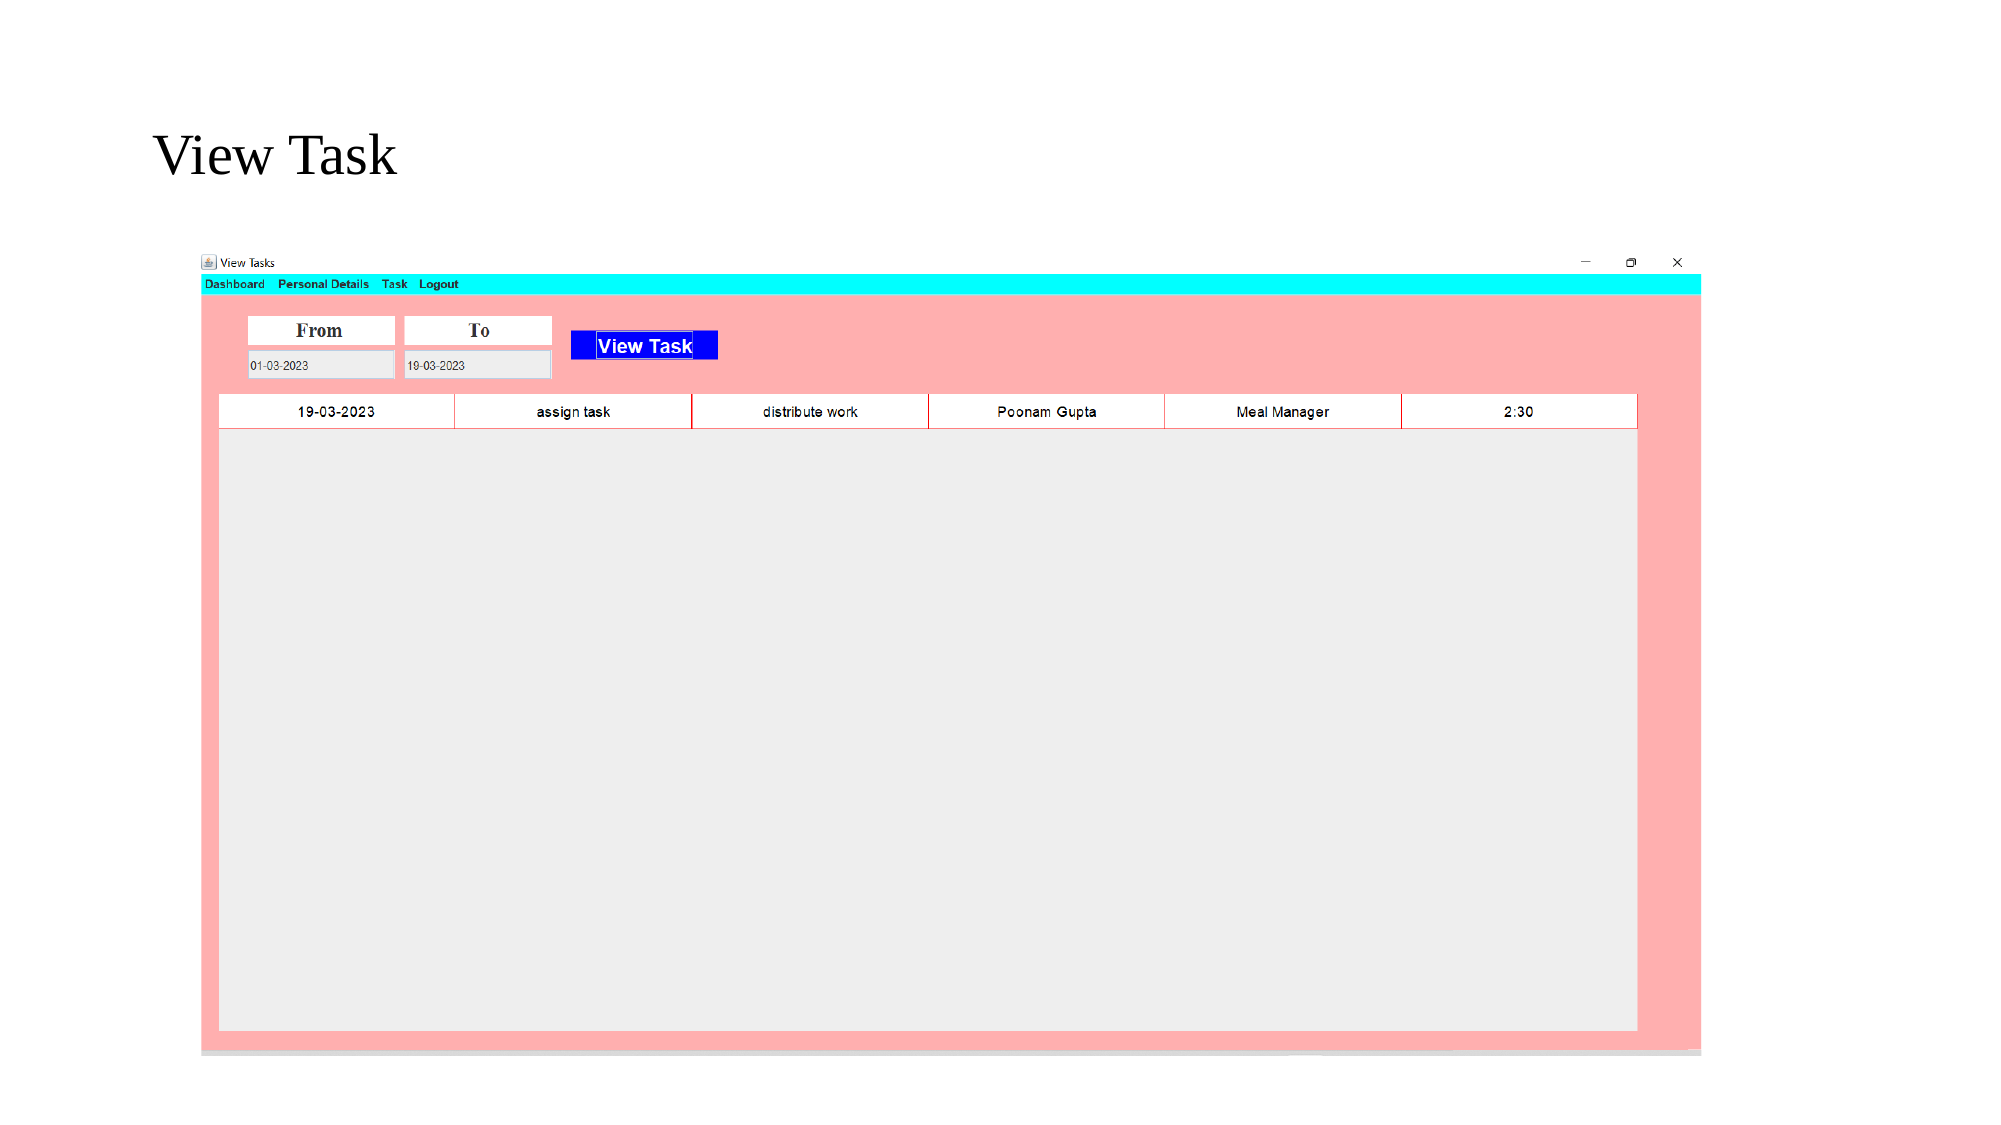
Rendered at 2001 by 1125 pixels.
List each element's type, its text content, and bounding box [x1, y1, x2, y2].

title View Task [137, 59, 1863, 252]
picture [201, 251, 1702, 1056]
